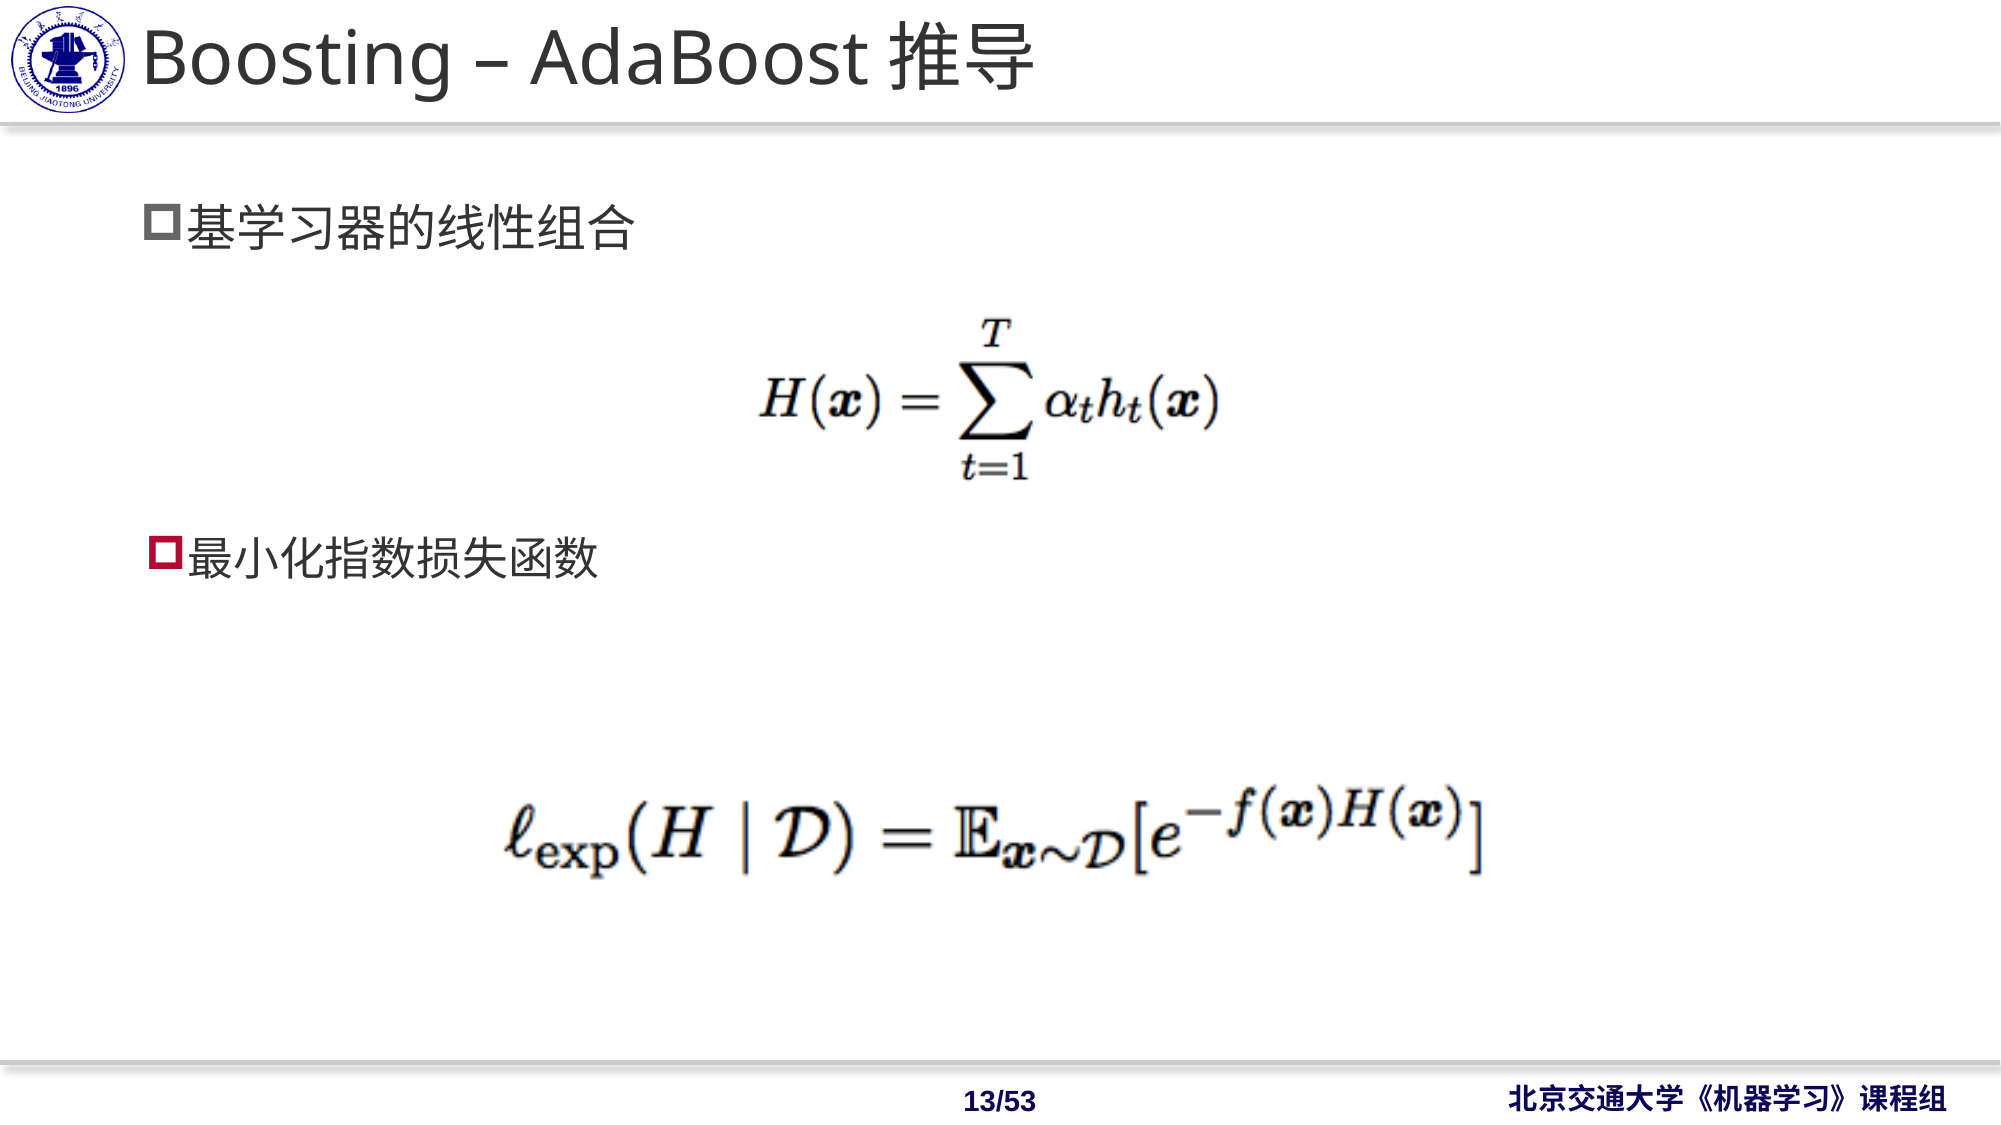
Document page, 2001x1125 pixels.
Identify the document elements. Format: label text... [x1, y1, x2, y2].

title Boosting – AdaBoost推导 [125, 0, 1419, 126]
list 基学习器的线性组合 [125, 193, 1539, 289]
picture [753, 303, 1245, 497]
picture [11, 6, 125, 113]
picture [499, 749, 1504, 908]
text_box 最小化指数损失函数 [130, 528, 1544, 624]
